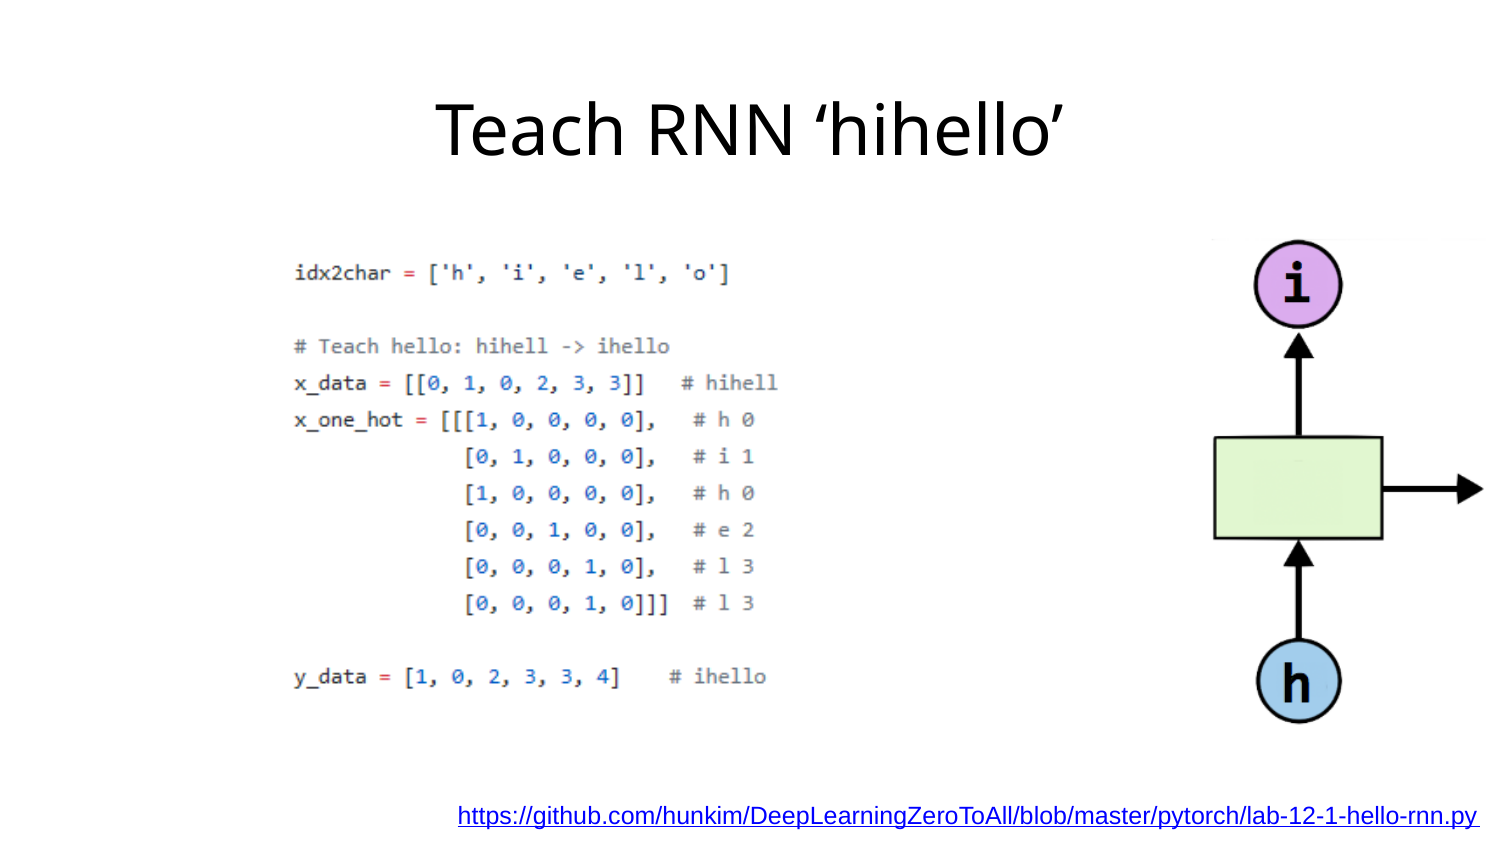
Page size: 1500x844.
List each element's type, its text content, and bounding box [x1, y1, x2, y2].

text_box https://github.com/hunkim/DeepLearningZeroToAll/blob/master/pytorch/lab-12-1-hello-rnn.py [442, 791, 1500, 837]
title Teach RNN ‘hihello’ [0, 21, 1500, 233]
picture [276, 254, 785, 704]
picture [1179, 188, 1486, 750]
